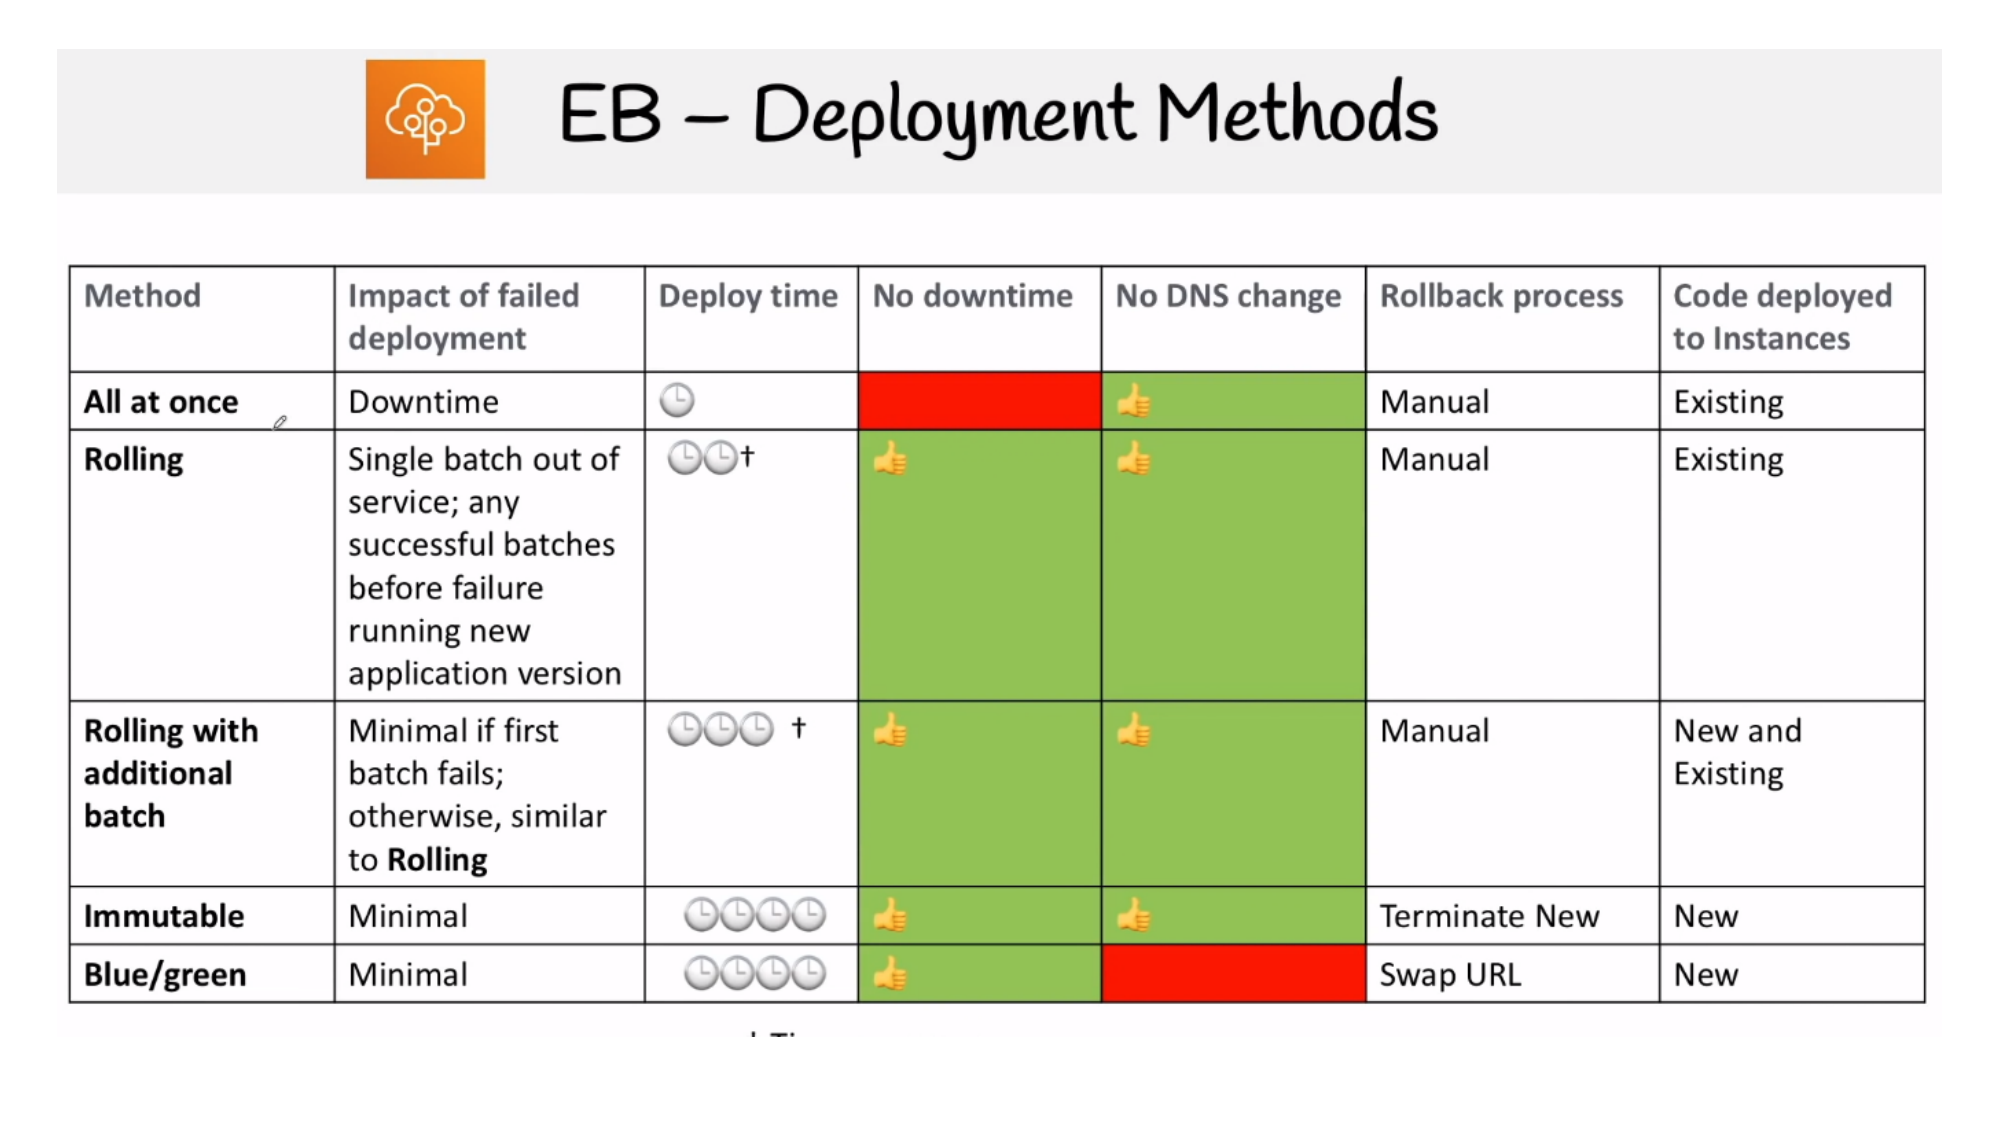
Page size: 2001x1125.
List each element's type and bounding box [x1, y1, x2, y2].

picture [57, 49, 1943, 1038]
